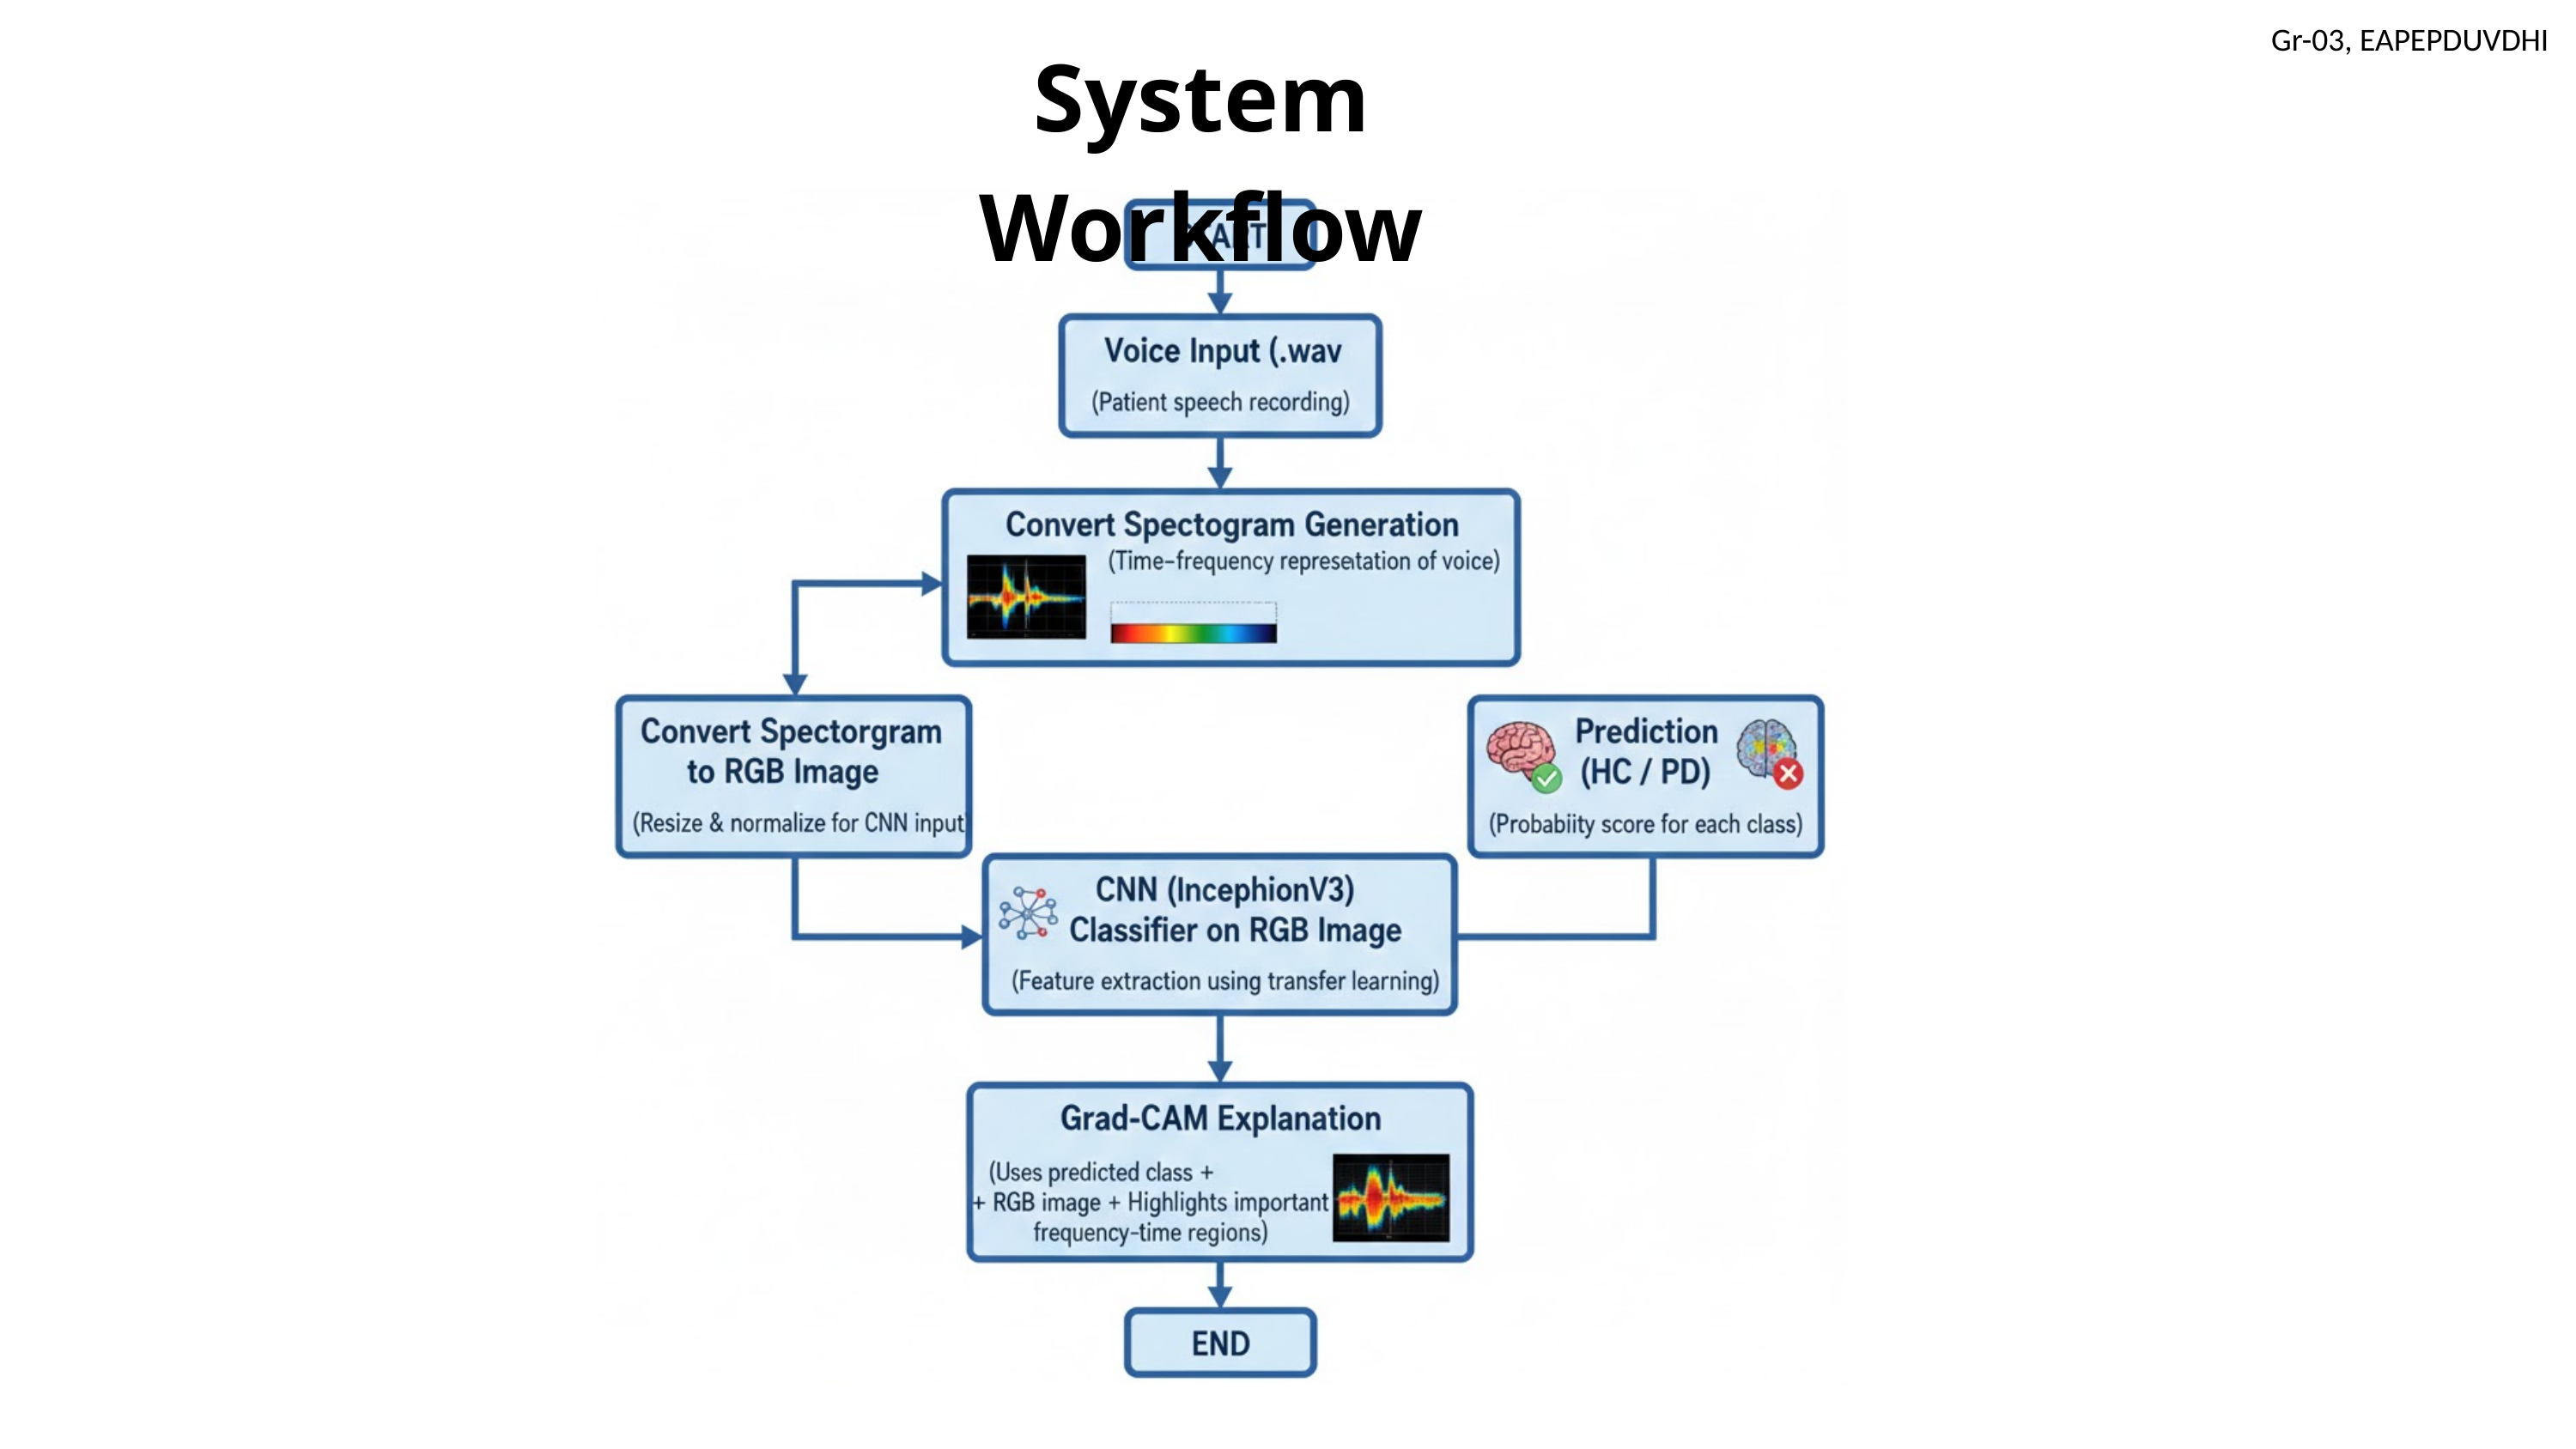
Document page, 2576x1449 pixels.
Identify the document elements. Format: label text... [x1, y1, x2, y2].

text_box System Workflow [805, 20, 1600, 281]
text_box [594, 188, 1847, 1385]
